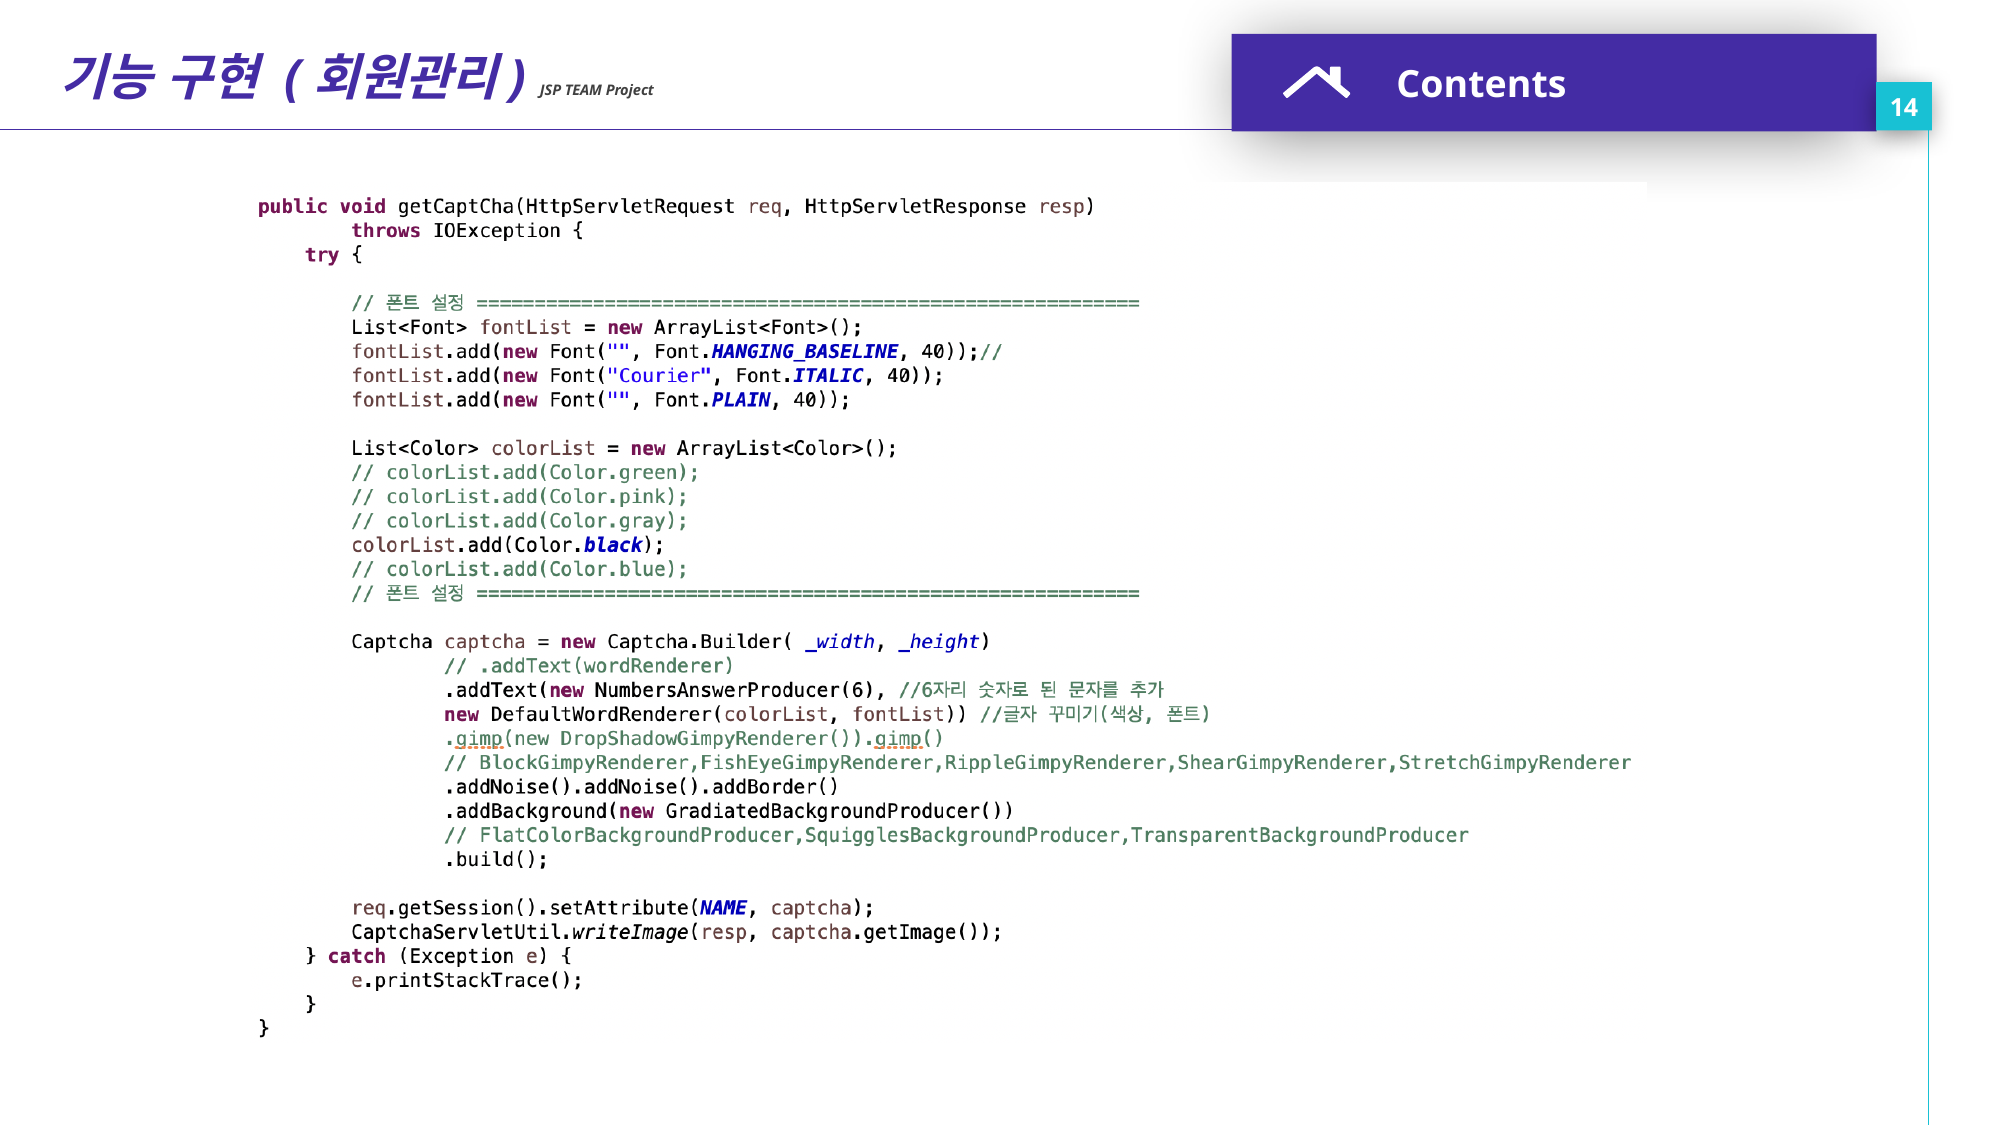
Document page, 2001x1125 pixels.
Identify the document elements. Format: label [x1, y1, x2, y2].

picture [250, 182, 1647, 1043]
text_box [0, 33, 1932, 1125]
